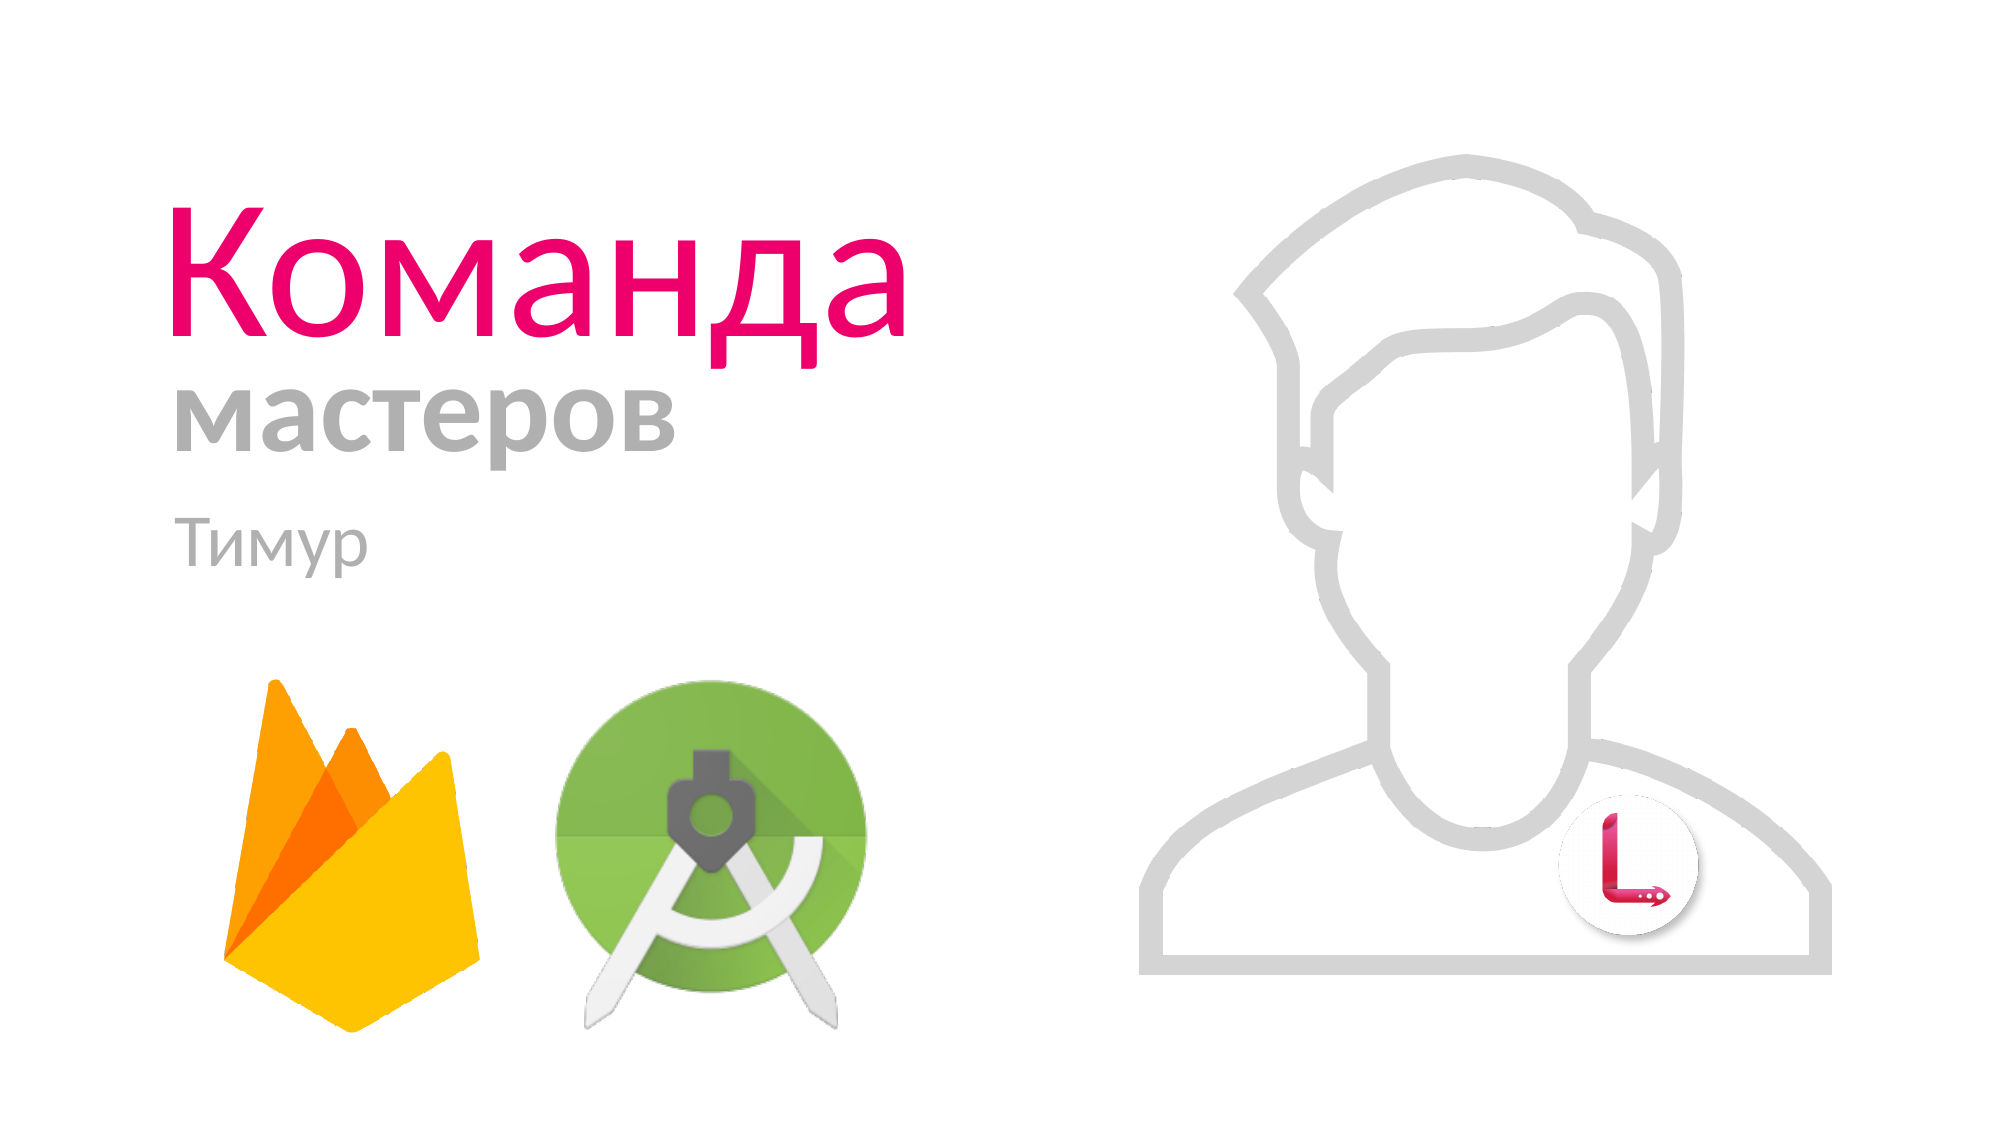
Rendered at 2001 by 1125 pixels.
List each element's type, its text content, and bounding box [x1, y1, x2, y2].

picture [1139, 150, 1832, 975]
text_box Команда [145, 129, 1086, 385]
text_box Тимур [160, 484, 386, 590]
picture [159, 663, 892, 1048]
text_box мастеров [154, 385, 695, 484]
